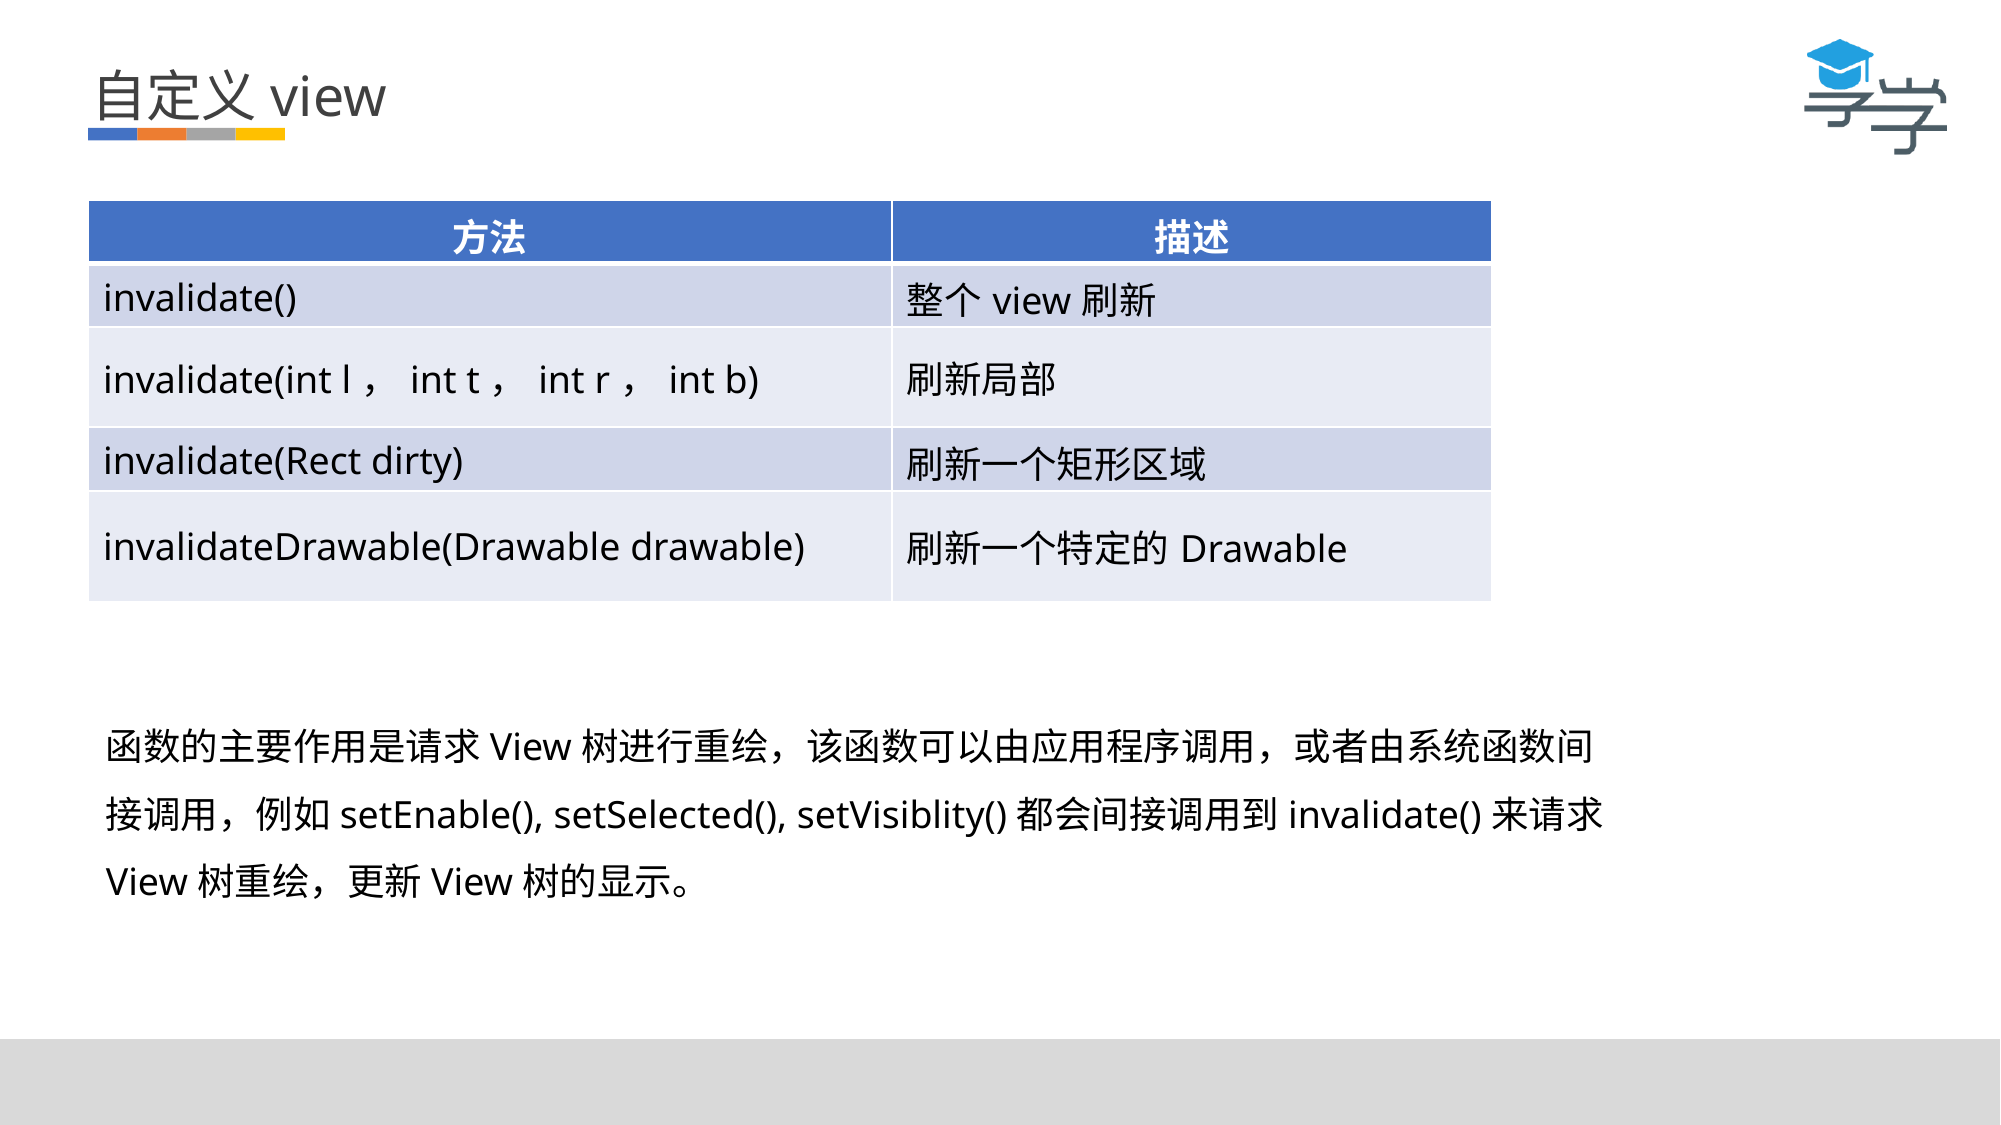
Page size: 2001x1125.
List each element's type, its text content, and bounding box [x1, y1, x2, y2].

table_cell invalidate(int l，int t，int r，int b) [89, 328, 891, 426]
table_cell 刷新一个矩形区域 [893, 428, 1491, 490]
table_cell 整个view刷新 [893, 266, 1491, 326]
table_header 描述 [893, 201, 1491, 261]
table_cell invalidateDrawable(Drawable drawable) [89, 492, 891, 601]
table_cell 刷新一个特定的Drawable [893, 492, 1491, 601]
table_cell invalidate() [89, 266, 891, 326]
text_box 函数的主要作用是请求View树进行重绘，该函数可以由应用程序调用，或者由系统函数间接调用，例如setEnable(), setSelected(), setVisiblity()都会间接调用到invalidate()来请求View树重绘，更新View树的显示。 [91, 693, 1625, 911]
table_header 方法 [89, 201, 891, 261]
text_box 自定义view [91, 60, 781, 128]
table_cell invalidate(Rect dirty) [89, 428, 891, 490]
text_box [88, 127, 285, 141]
table_cell 刷新局部 [893, 328, 1491, 426]
picture [1799, 20, 1952, 173]
